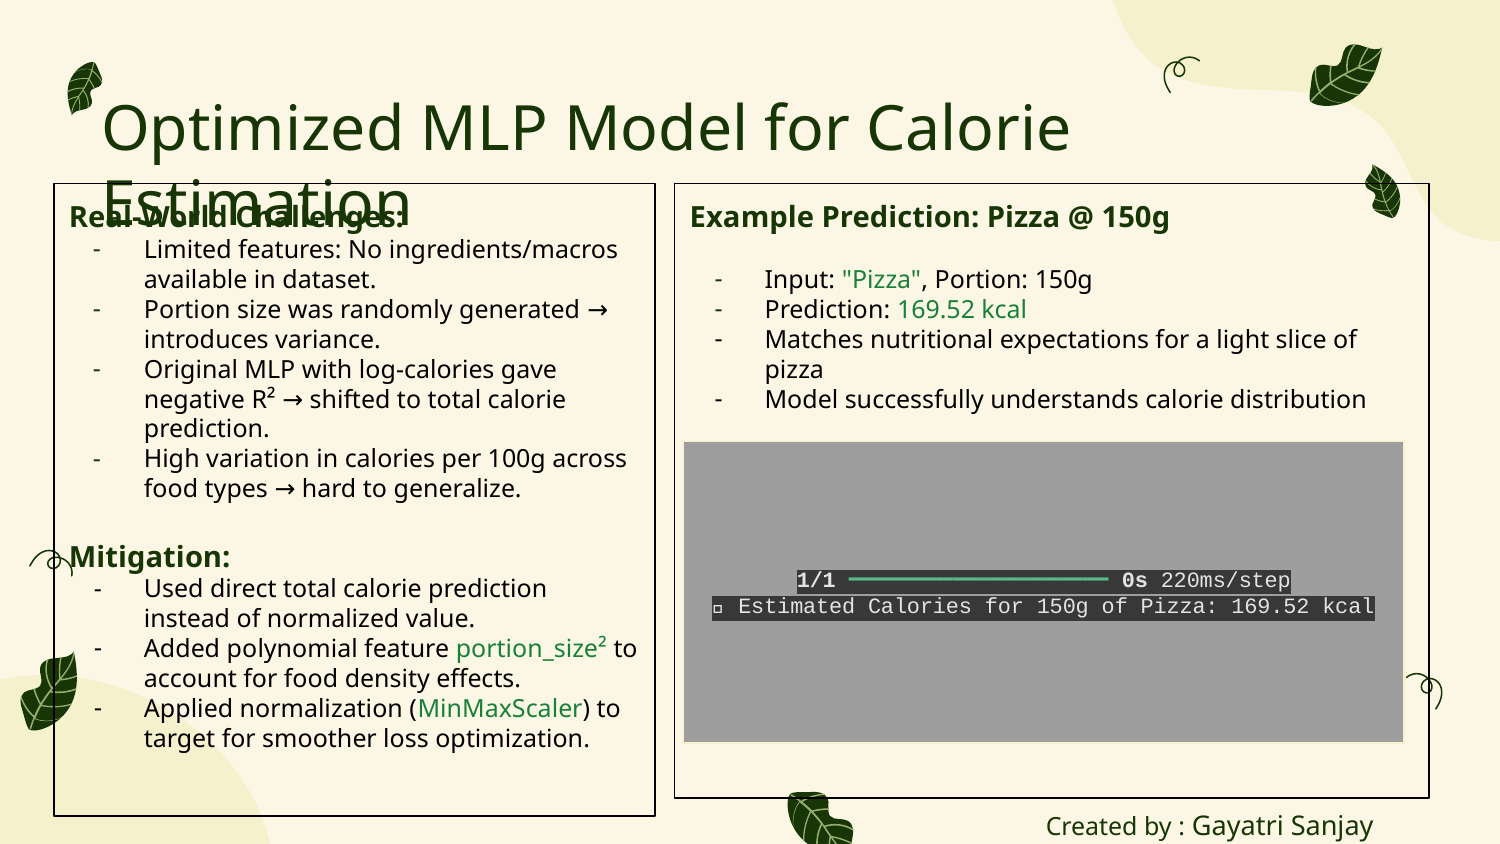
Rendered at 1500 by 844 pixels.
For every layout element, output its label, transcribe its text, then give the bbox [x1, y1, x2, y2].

list Real-World Challenges: Limited features: No ingredients/macros available in dataset. Portion size was randomly generated → introduces variance. Original MLP with log-calories gave negative R² → shifted to total calorie prediction. High variation in calories per 100g across food types → hard to generalize. Mitigation: Used direct total calorie prediction instead of normalized value. Added polynomial feature portion_size² to account for food density effects. Applied normalization (MinMaxScaler) to target for smoother loss optimization. [53, 183, 655, 816]
text_box Created by : Gayatri Sanjay Gaikwad [1030, 793, 1500, 831]
title Optimized MLP Model for Calorie Estimation [85, 72, 1412, 167]
list Example Prediction: Pizza @ 150g Input: "Pizza", Portion: 150g Prediction: 169.52 kcal Matches nutritional expectations for a light slice of pizza Model successfully understands calorie distribution [674, 183, 1430, 799]
text_box 1/1 ━━━━━━━━━━━━━━━━━━━━ 0s 220ms/step 🍕 Estimated Calories for 150g of Pizza: 169.52 kcal [683, 441, 1405, 743]
